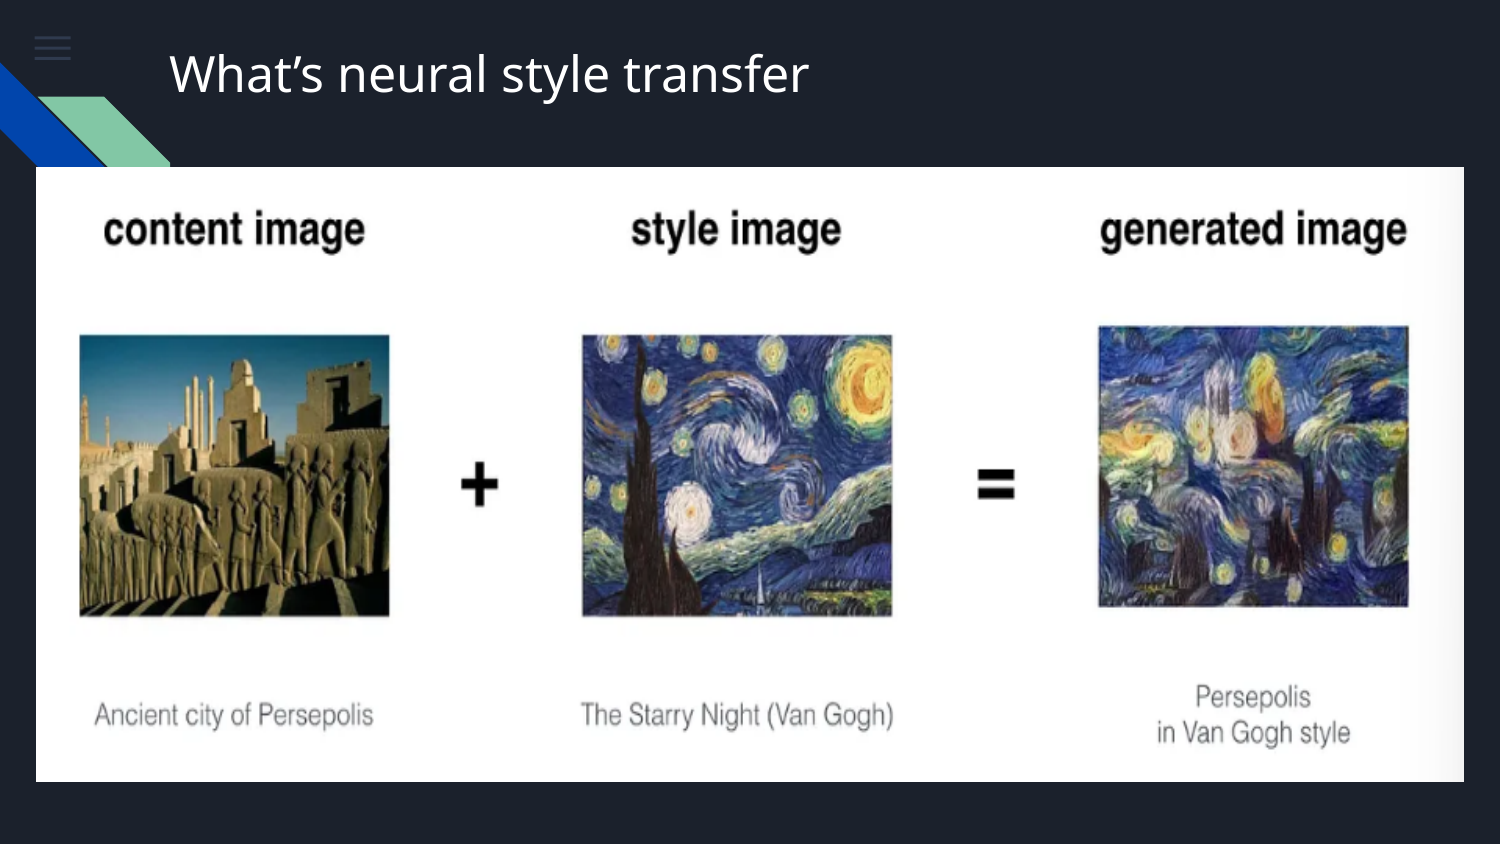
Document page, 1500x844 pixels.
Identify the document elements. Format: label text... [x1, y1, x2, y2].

picture [36, 167, 1464, 782]
title What’s neural style transfer [154, 27, 1464, 167]
